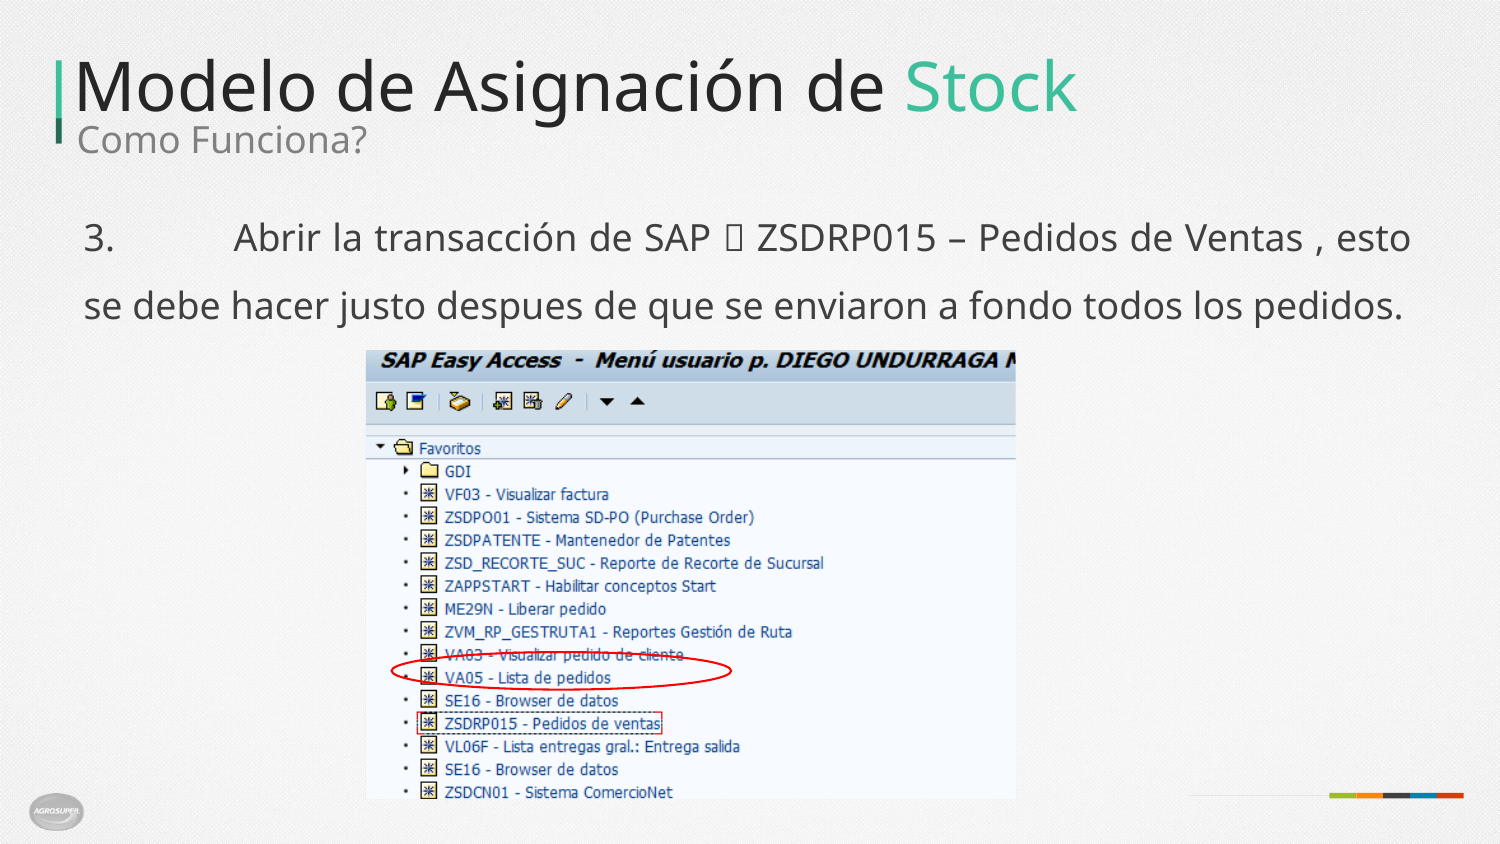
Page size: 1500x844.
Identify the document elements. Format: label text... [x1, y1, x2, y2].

text_box [1382, 792, 1409, 799]
text_box [1409, 792, 1436, 799]
list Como Funciona? [65, 115, 1417, 154]
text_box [55, 60, 62, 144]
list Modelo de Asignación de Stock [62, 47, 1417, 127]
text_box [1328, 792, 1357, 799]
text_box [1357, 792, 1382, 799]
text_box [1436, 792, 1465, 799]
picture [0, 0, 1500, 844]
list 3. Abrir la transacción de SAP  ZSDRP015 – Pedidos de Ventas , esto se debe hacer justo despues de que se enviaron a fondo todos los pedidos. [72, 186, 1424, 305]
